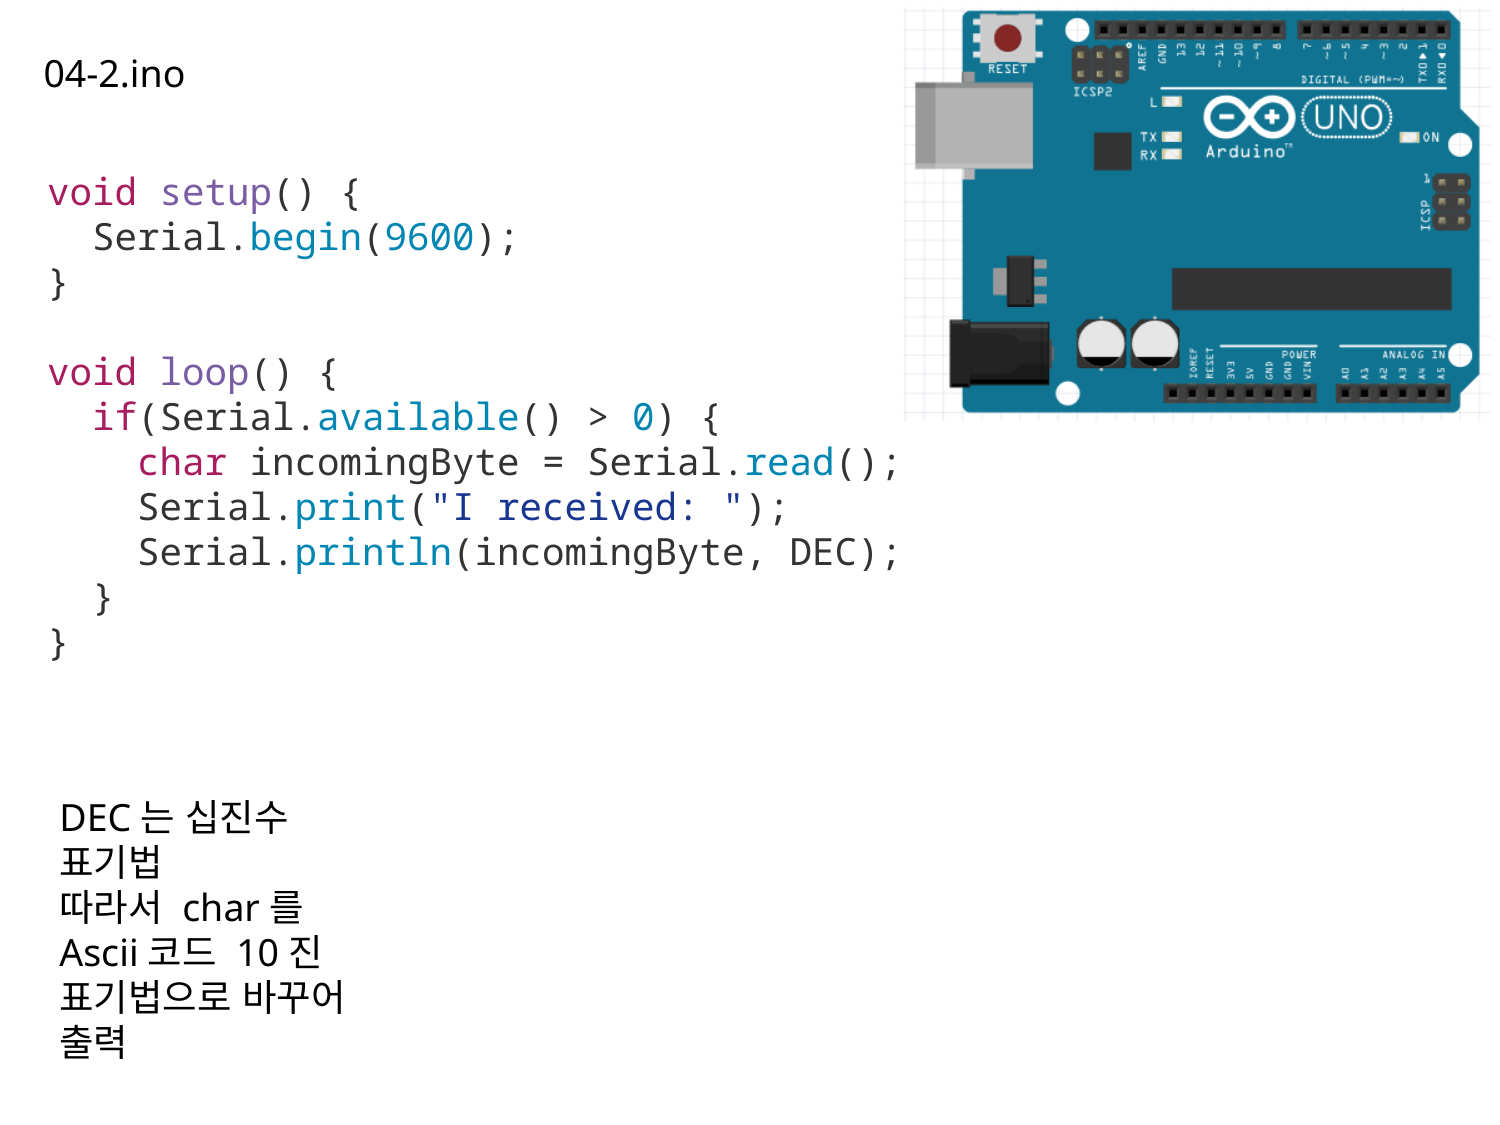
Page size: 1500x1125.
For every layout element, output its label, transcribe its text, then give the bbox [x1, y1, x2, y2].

text_box 04-2.ino [28, 42, 201, 103]
text_box void setup() { Serial.begin(9600); } void loop() { if(Serial.available() > 0) { char incomingByte = Serial.read(); Serial.print("I received: "); Serial.println(incomingByte, DEC); } } [32, 160, 917, 671]
text_box DEC는 십진수 표기법 따라서 char를 Ascii코드 10진 표기법으로 바꾸어 출력 [44, 786, 361, 1072]
picture [903, 7, 1491, 423]
